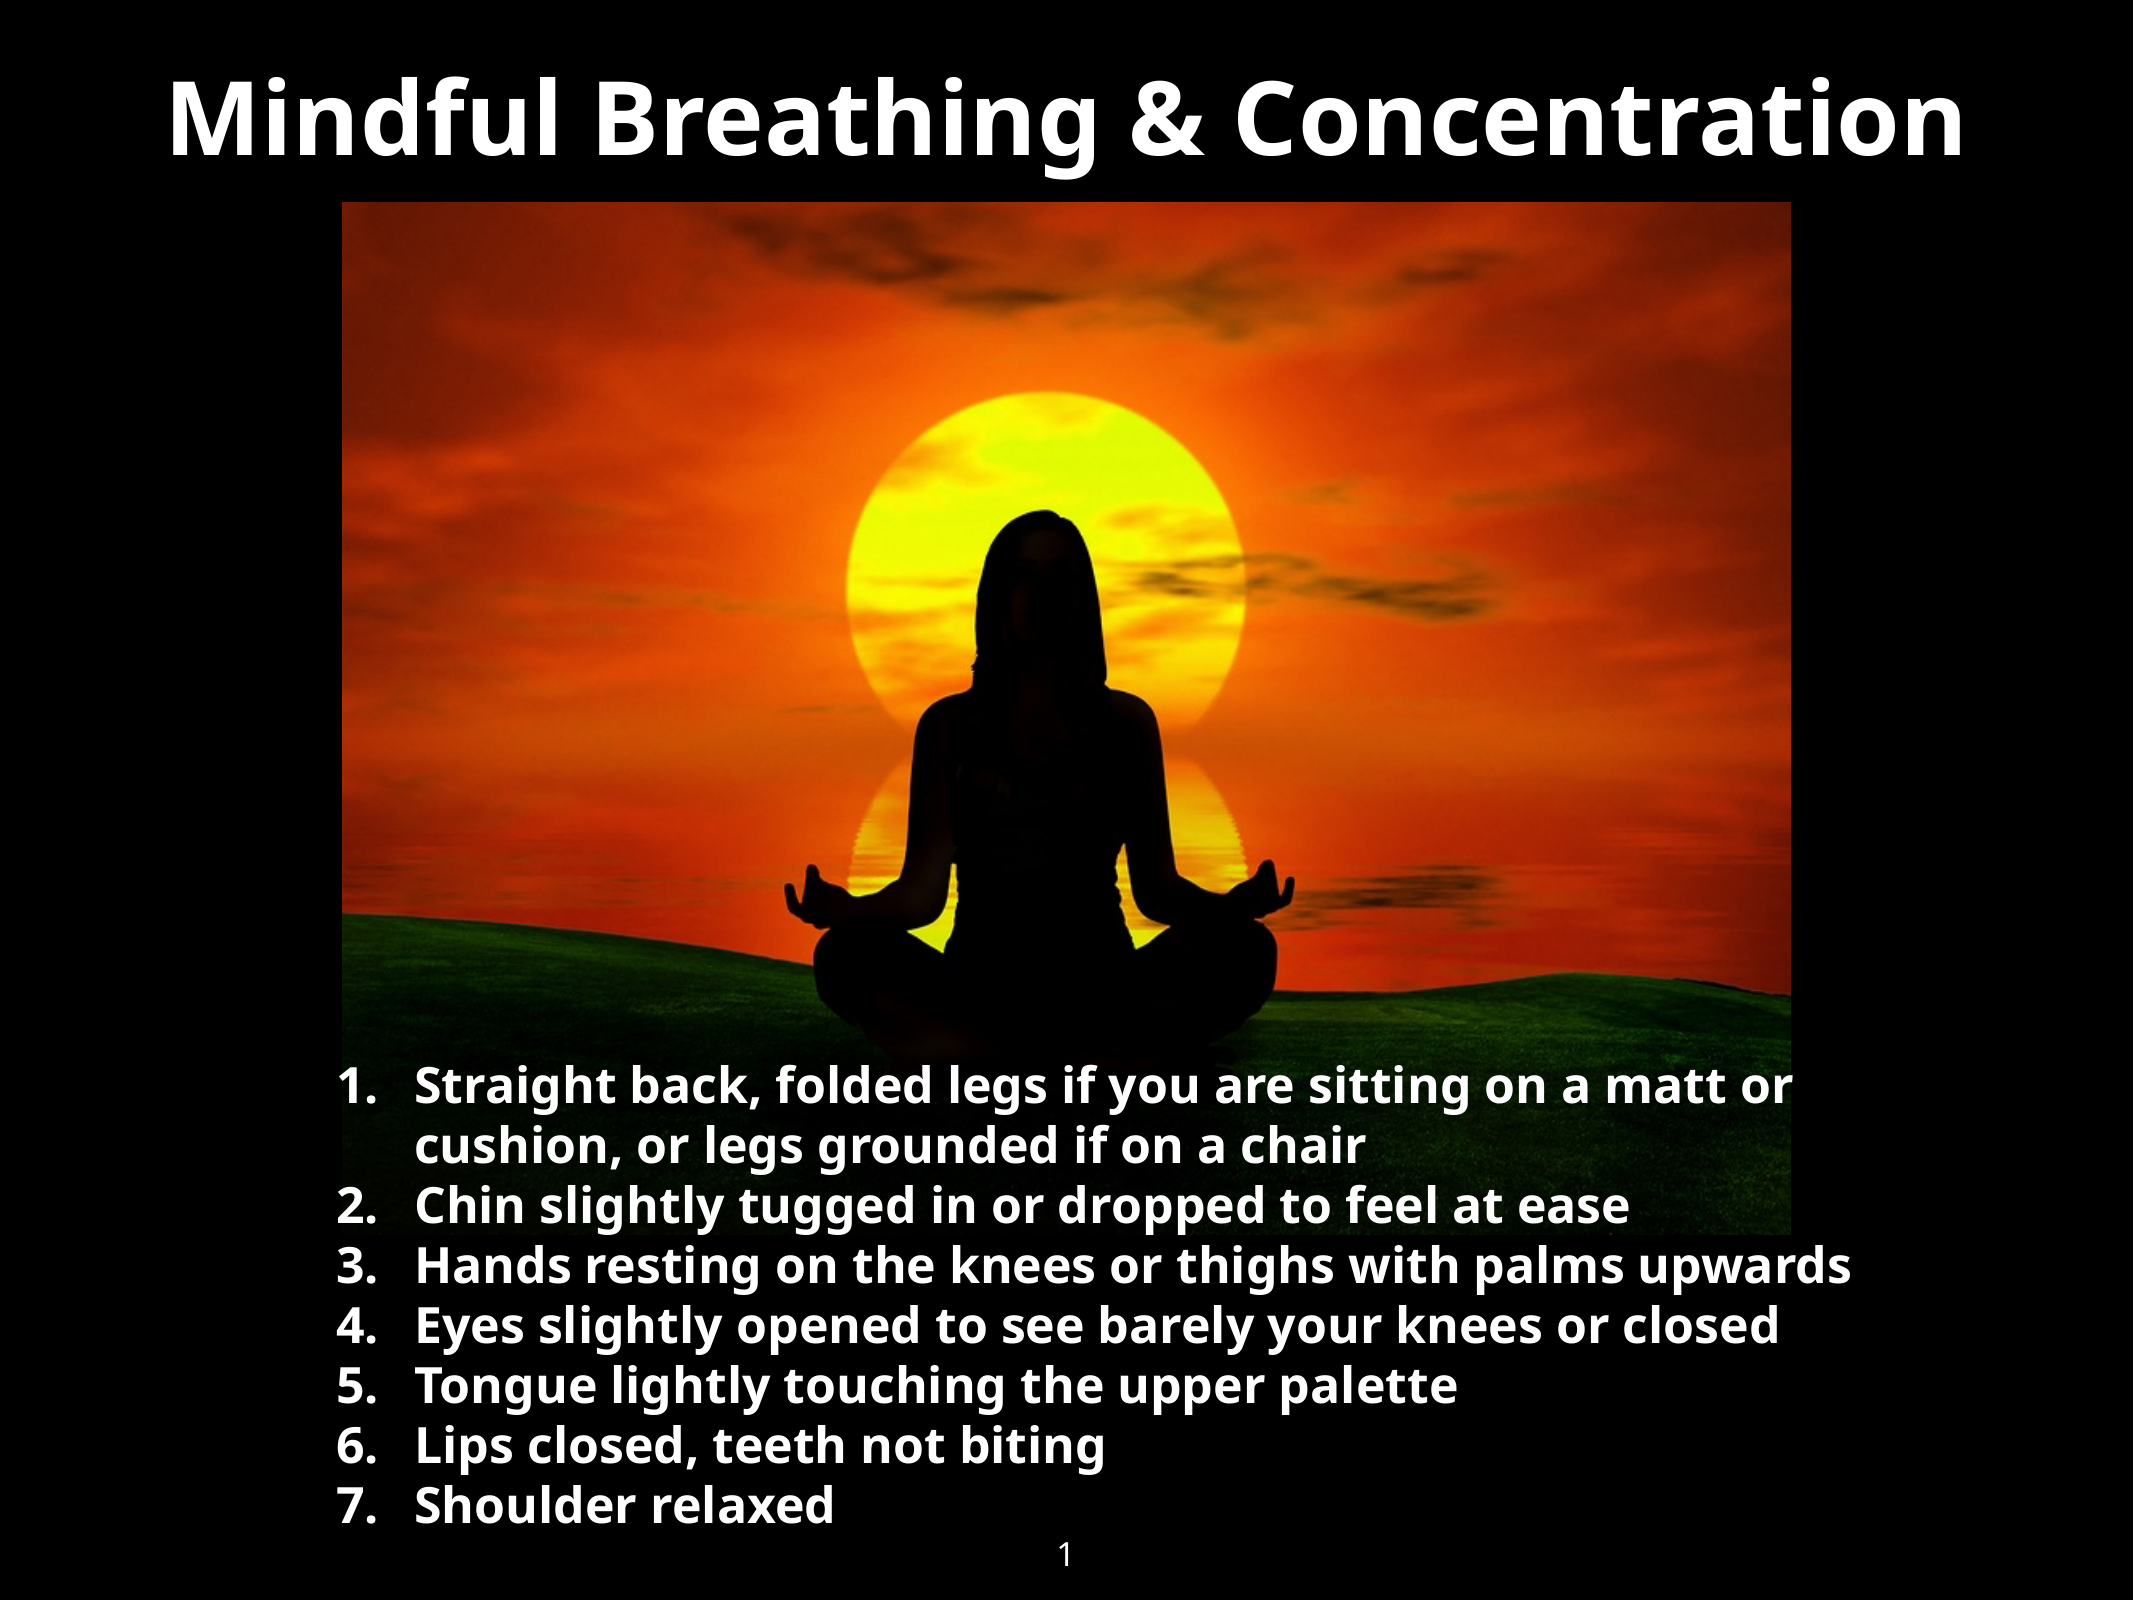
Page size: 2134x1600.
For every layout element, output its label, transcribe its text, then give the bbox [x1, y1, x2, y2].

picture [342, 202, 1791, 1235]
title Mindful Breathing & Concentration [155, 41, 1978, 188]
text_box Straight back, folded legs if you are sitting on a matt or cushion, or legs grounded if on a chair Chin slightly tugged in or dropped to feel at ease Hands resting on the knees or thighs with palms upwards Eyes slightly opened to see barely your knees or closed Tongue lightly touching the upper palette Lips closed, teeth not biting Shoulder relaxed [327, 1044, 1982, 1542]
slide_number 1 [1046, 1524, 1086, 1579]
